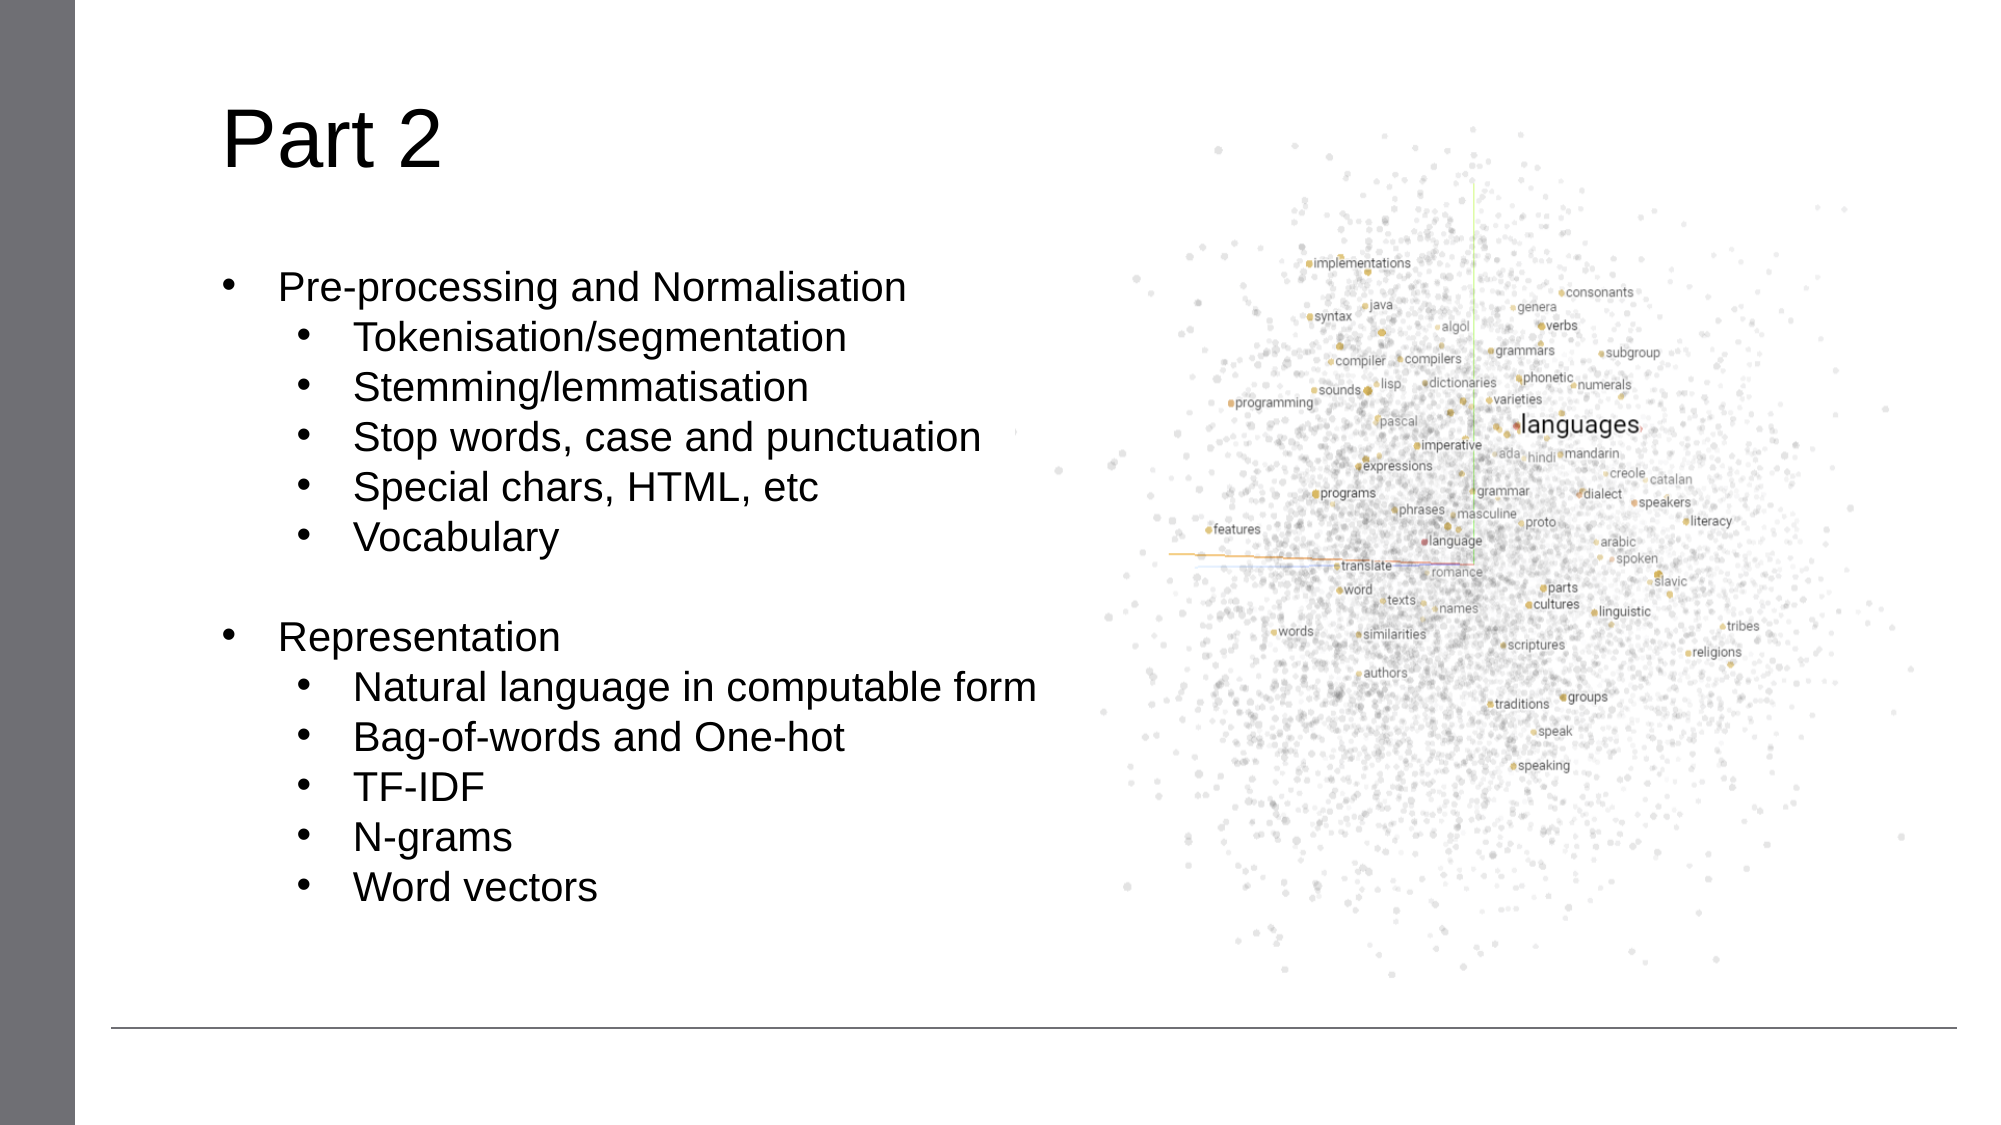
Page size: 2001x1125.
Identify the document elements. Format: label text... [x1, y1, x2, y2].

picture [1015, 120, 1941, 1004]
text_box Part 2 [206, 76, 1913, 192]
text_box Pre-processing and Normalisation Tokenisation/segmentation Stemming/lemmatisation Stop words, case and punctuation Special chars, HTML, etc Vocabulary Representation Natural language in computable form Bag-of-words and One-hot TF-IDF N-grams Word vectors [206, 251, 1008, 917]
